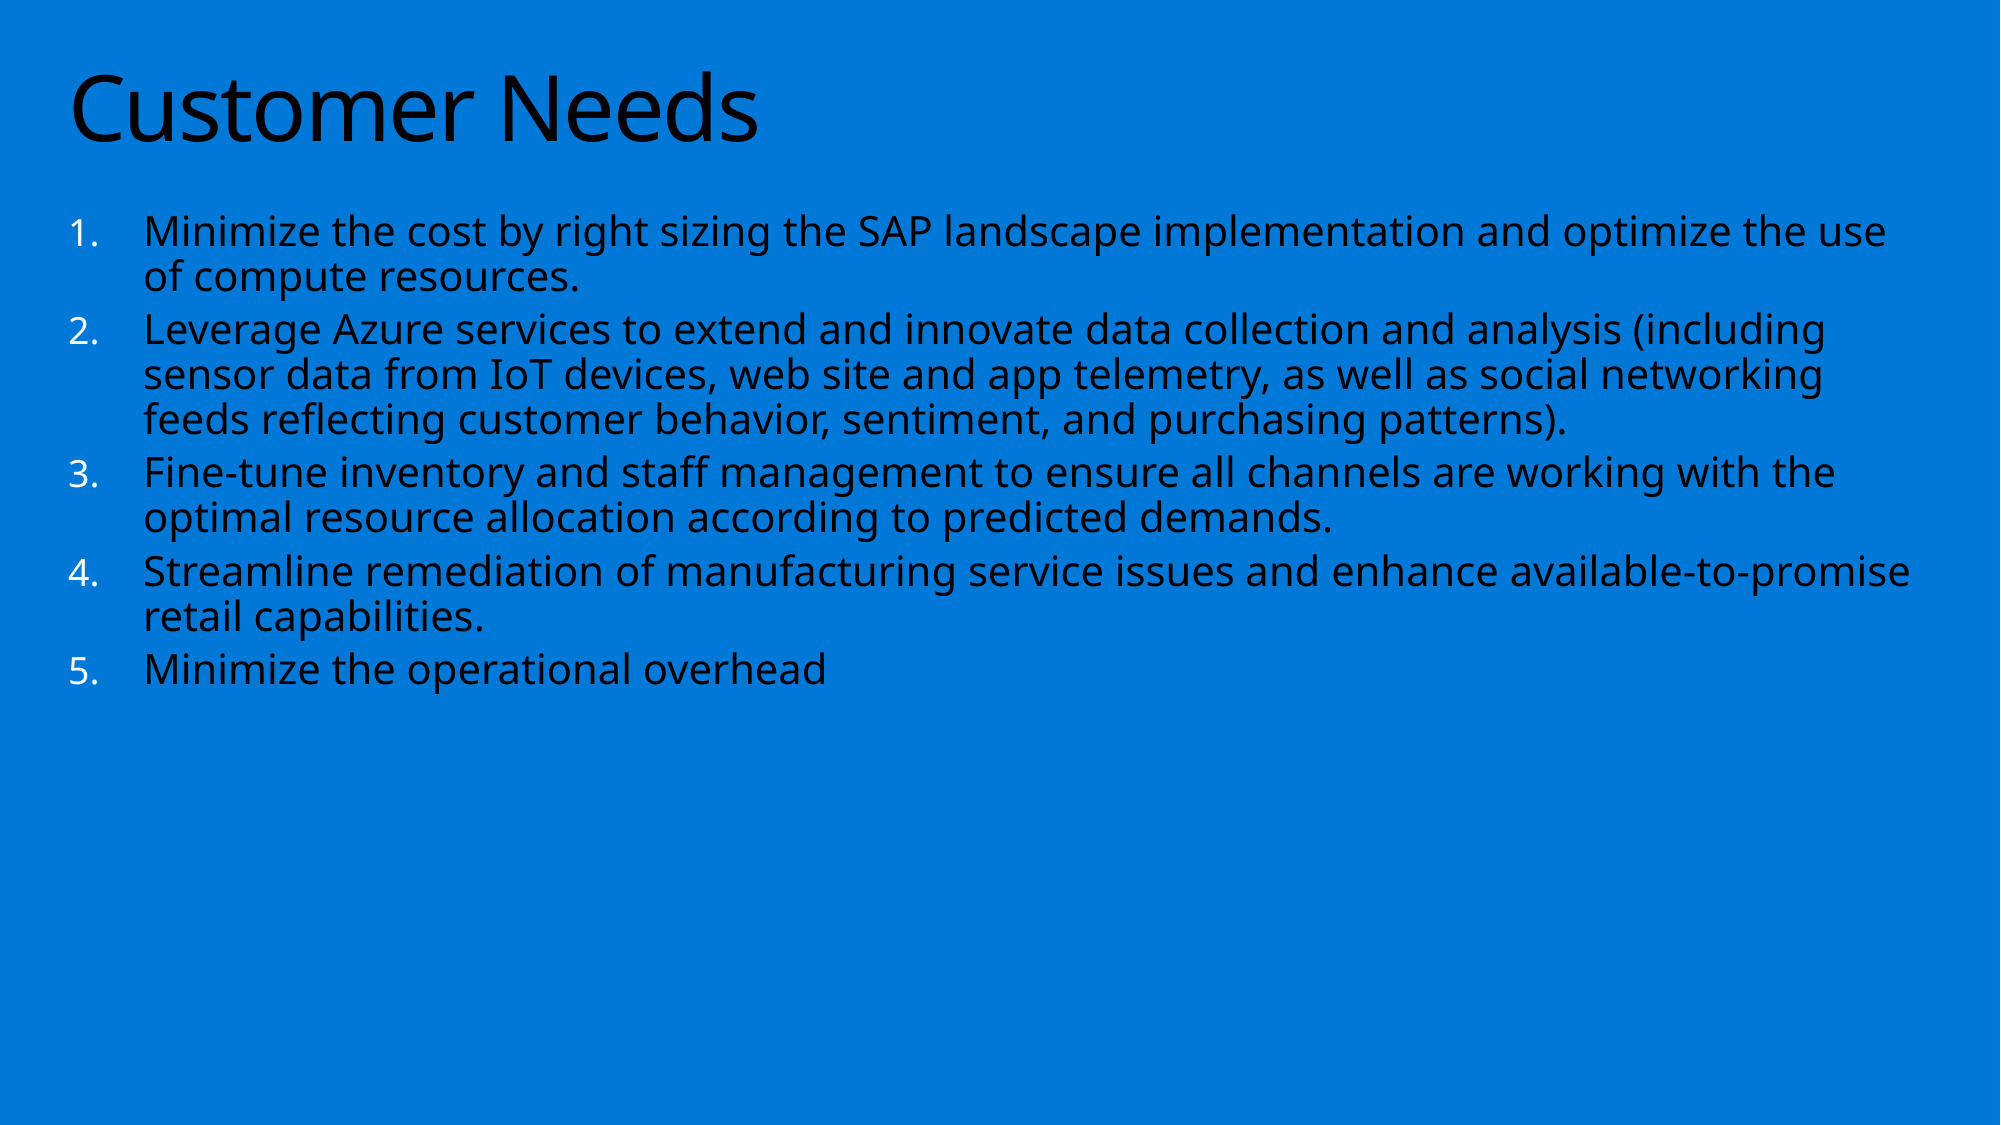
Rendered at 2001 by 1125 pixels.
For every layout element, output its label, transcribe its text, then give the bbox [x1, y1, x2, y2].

title Customer Needs [44, 47, 1957, 196]
list Minimize the cost by right sizing the SAP landscape implementation and optimize the use of compute resources. Leverage Azure services to extend and innovate data collection and analysis (including sensor data from IoT devices, web site and app telemetry, as well as social networking feeds reflecting customer behavior, sentiment, and purchasing patterns). Fine-tune inventory and staff management to ensure all channels are working with the optimal resource allocation according to predicted demands. Streamline remediation of manufacturing service issues and enhance available-to-promise retail capabilities. Minimize the operational overhead [44, 195, 1956, 721]
